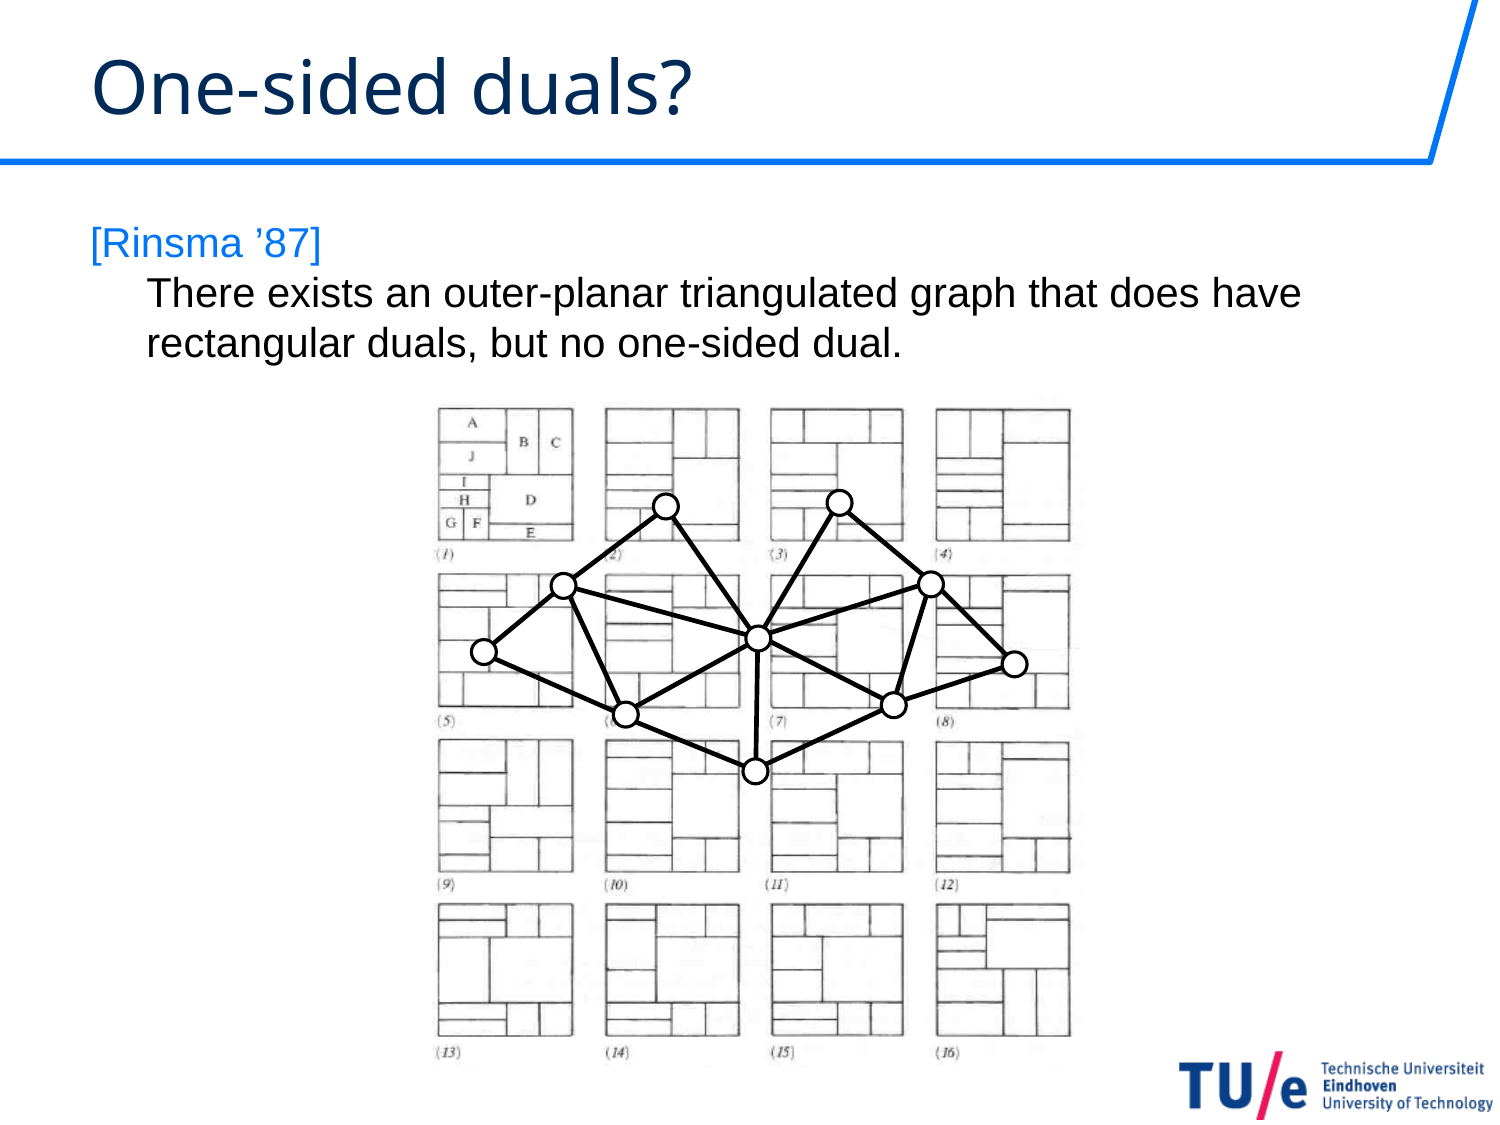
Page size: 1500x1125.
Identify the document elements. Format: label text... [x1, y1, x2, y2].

list [Rinsma ’87] There exists an outer-planar triangulated graph that does have rectangular duals, but no one-sided dual. [74, 207, 1414, 1036]
picture [426, 397, 1085, 1069]
picture [1179, 1051, 1493, 1120]
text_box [480, 503, 1016, 771]
title One-sided duals? [74, 30, 1468, 138]
